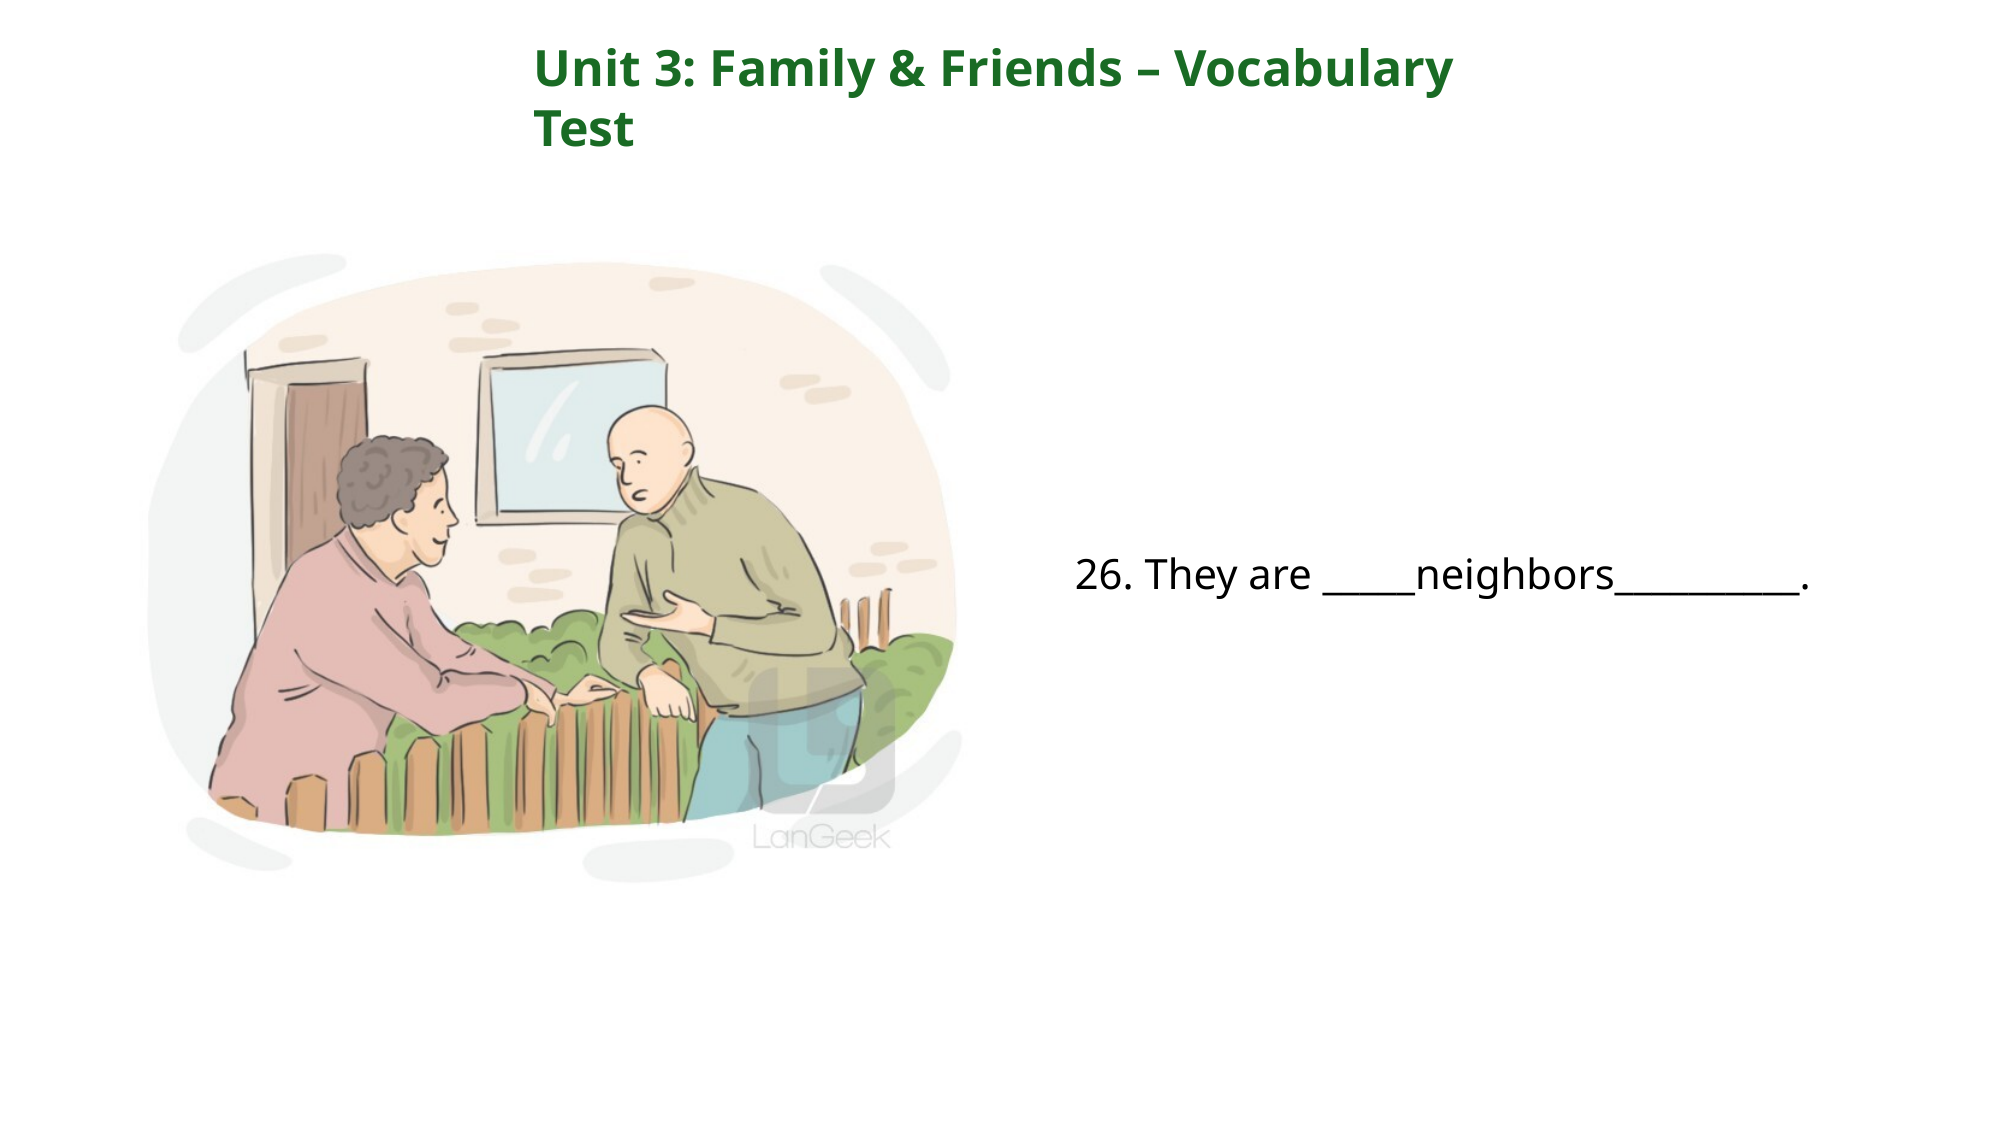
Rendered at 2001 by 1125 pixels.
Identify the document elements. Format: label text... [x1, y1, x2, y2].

text_box Unit 3: Family & Friends – Vocabulary Test [518, 29, 1481, 164]
picture [110, 212, 1014, 935]
text_box 26. They are _____neighbors__________. [1060, 540, 1827, 606]
